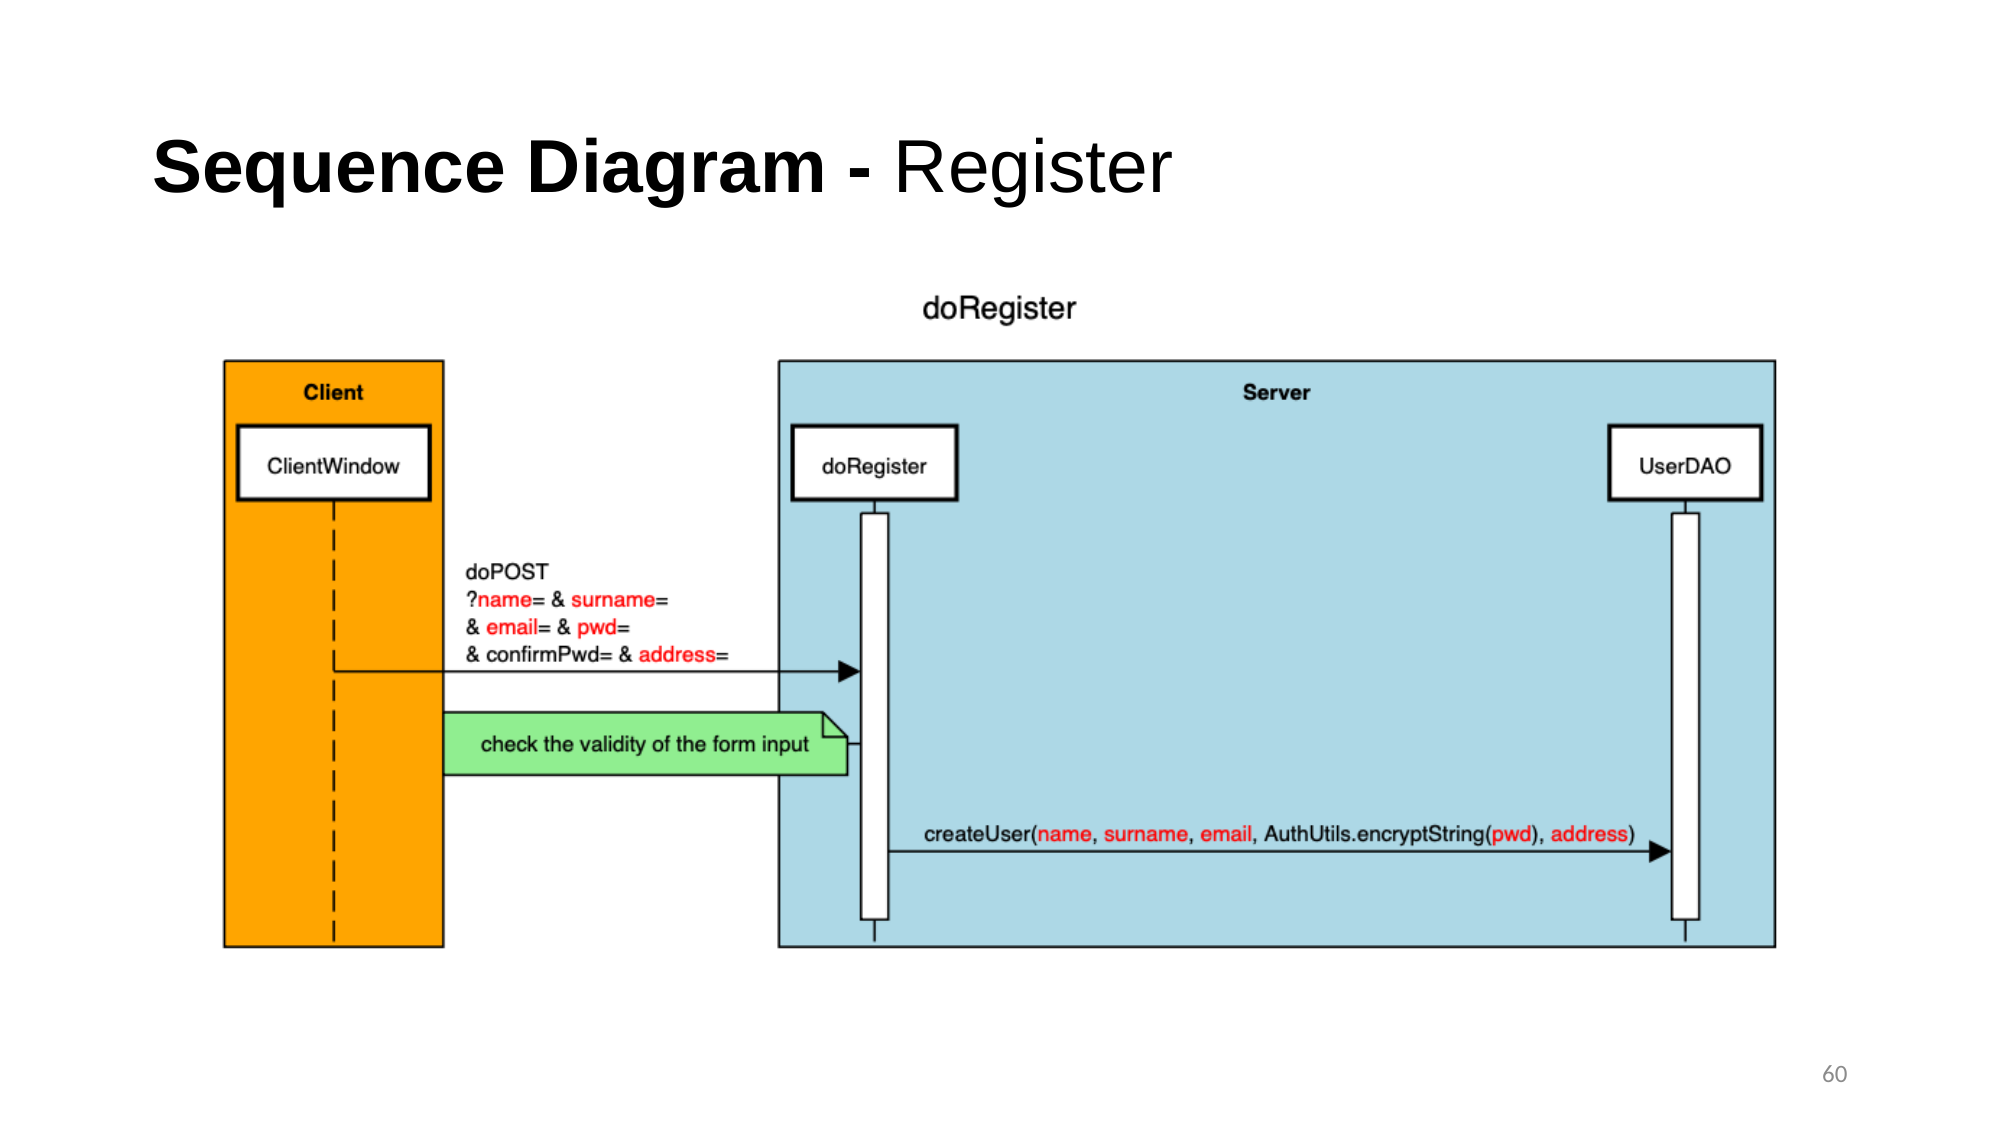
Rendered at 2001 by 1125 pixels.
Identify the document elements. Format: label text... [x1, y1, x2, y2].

text_box 60 [1412, 1042, 1863, 1103]
text_box Sequence Diagram - Register [137, 59, 1863, 278]
picture [211, 276, 1789, 960]
